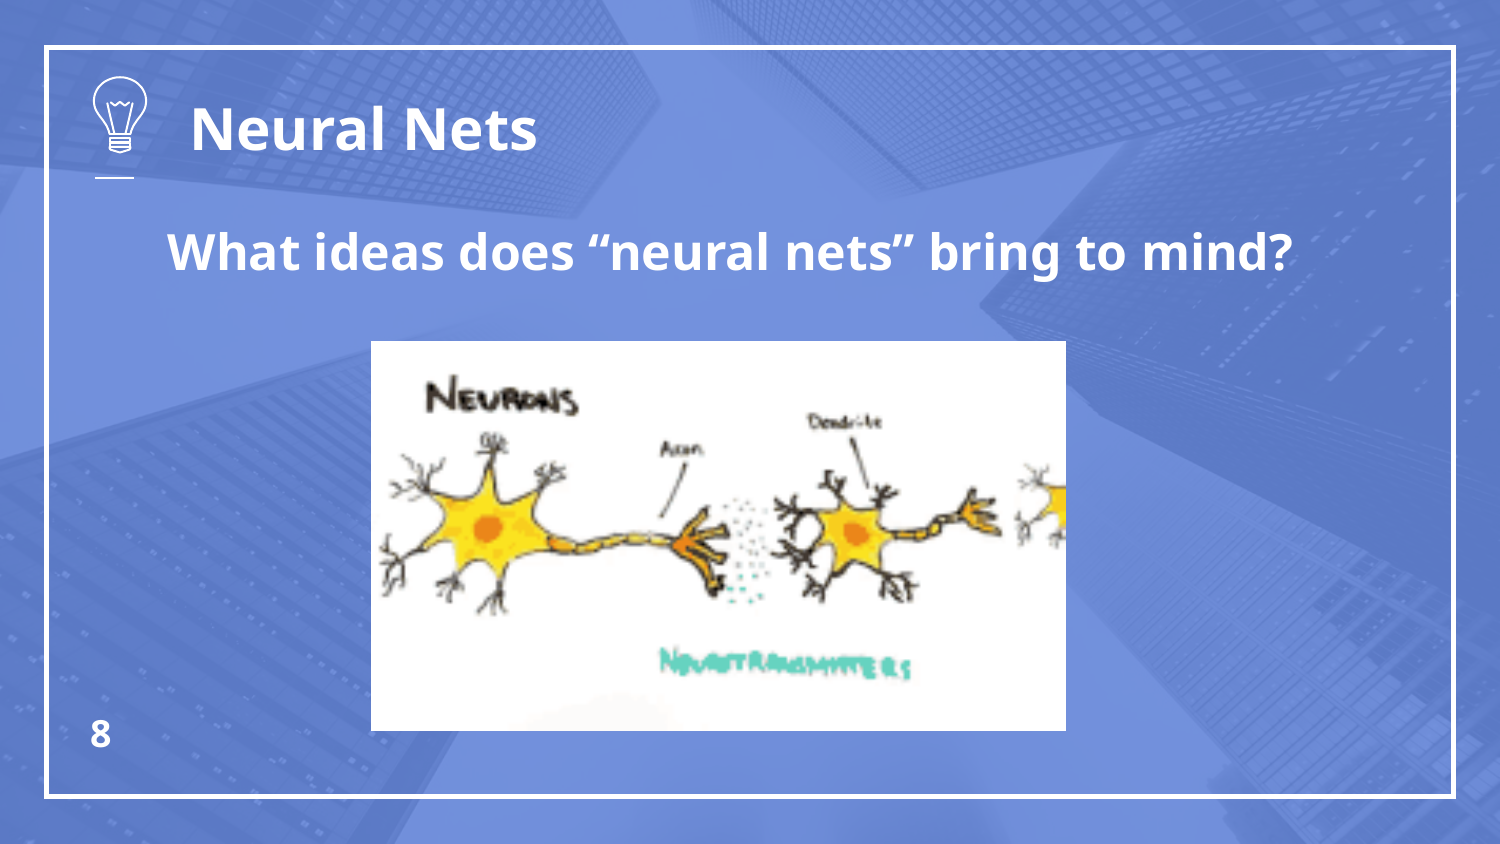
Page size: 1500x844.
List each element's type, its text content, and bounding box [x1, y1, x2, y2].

title Neural Nets [174, 77, 1292, 181]
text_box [93, 77, 147, 153]
slide_number ‹#› [75, 687, 165, 777]
list What ideas does “neural nets” bring to mind? [153, 205, 1389, 318]
picture [370, 341, 1066, 731]
